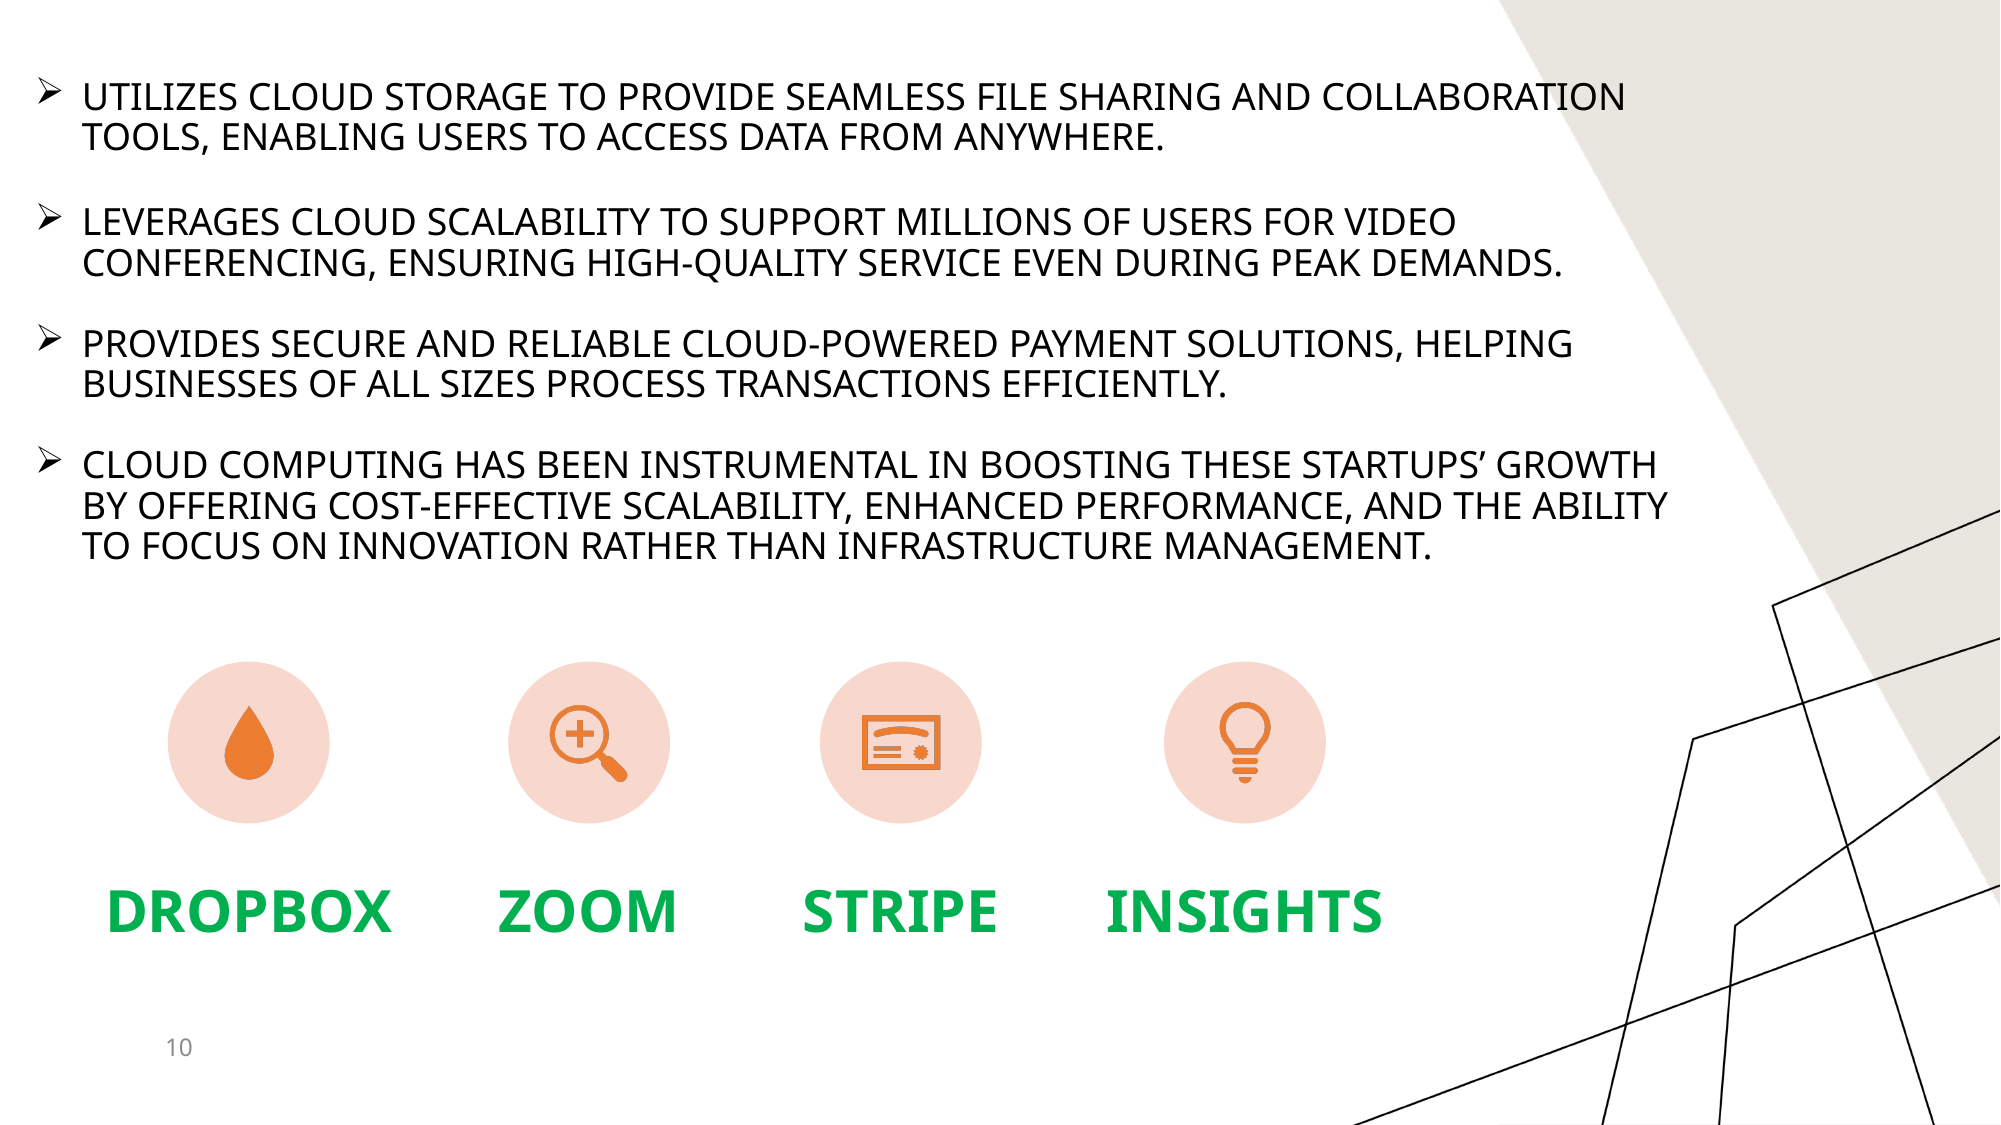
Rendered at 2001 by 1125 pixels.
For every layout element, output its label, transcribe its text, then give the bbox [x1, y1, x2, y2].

title Utilizes cloud storage to provide seamless file sharing and collaboration tools, enabling users to access data from anywhere. Leverages cloud scalability to support millions of users for video conferencing, ensuring high-quality service even during peak demands. Provides secure and reliable cloud-powered payment solutions, helping businesses of all sizes process transactions efficiently. Cloud computing has been instrumental in boosting these startups’ growth by offering cost-effective scalability, enhanced performance, and the ability to focus on innovation rather than infrastructure management. [20, 24, 1704, 621]
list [72, 661, 1425, 984]
picture [1281, 0, 2000, 1125]
slide_number 10 [150, 1024, 254, 1074]
